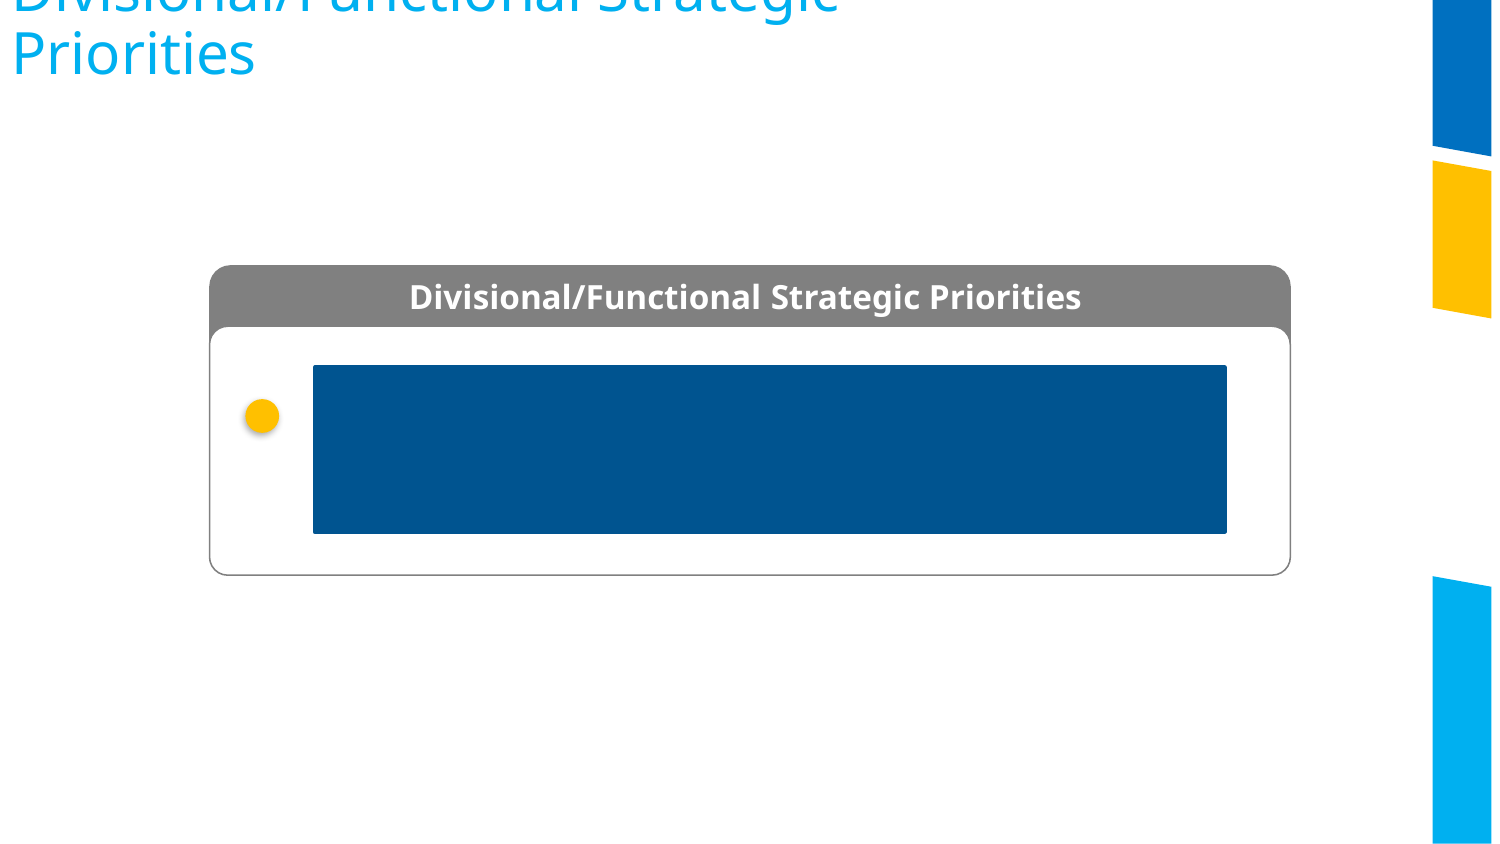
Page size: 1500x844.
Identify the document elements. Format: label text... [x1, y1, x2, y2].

text_box [244, 398, 280, 434]
title Divisional/Functional Strategic Priorities [11, 0, 1014, 88]
text_box Divisional/Functional Strategic Priorities [210, 265, 1291, 342]
text_box [209, 326, 1291, 576]
text_box [315, 367, 1225, 532]
